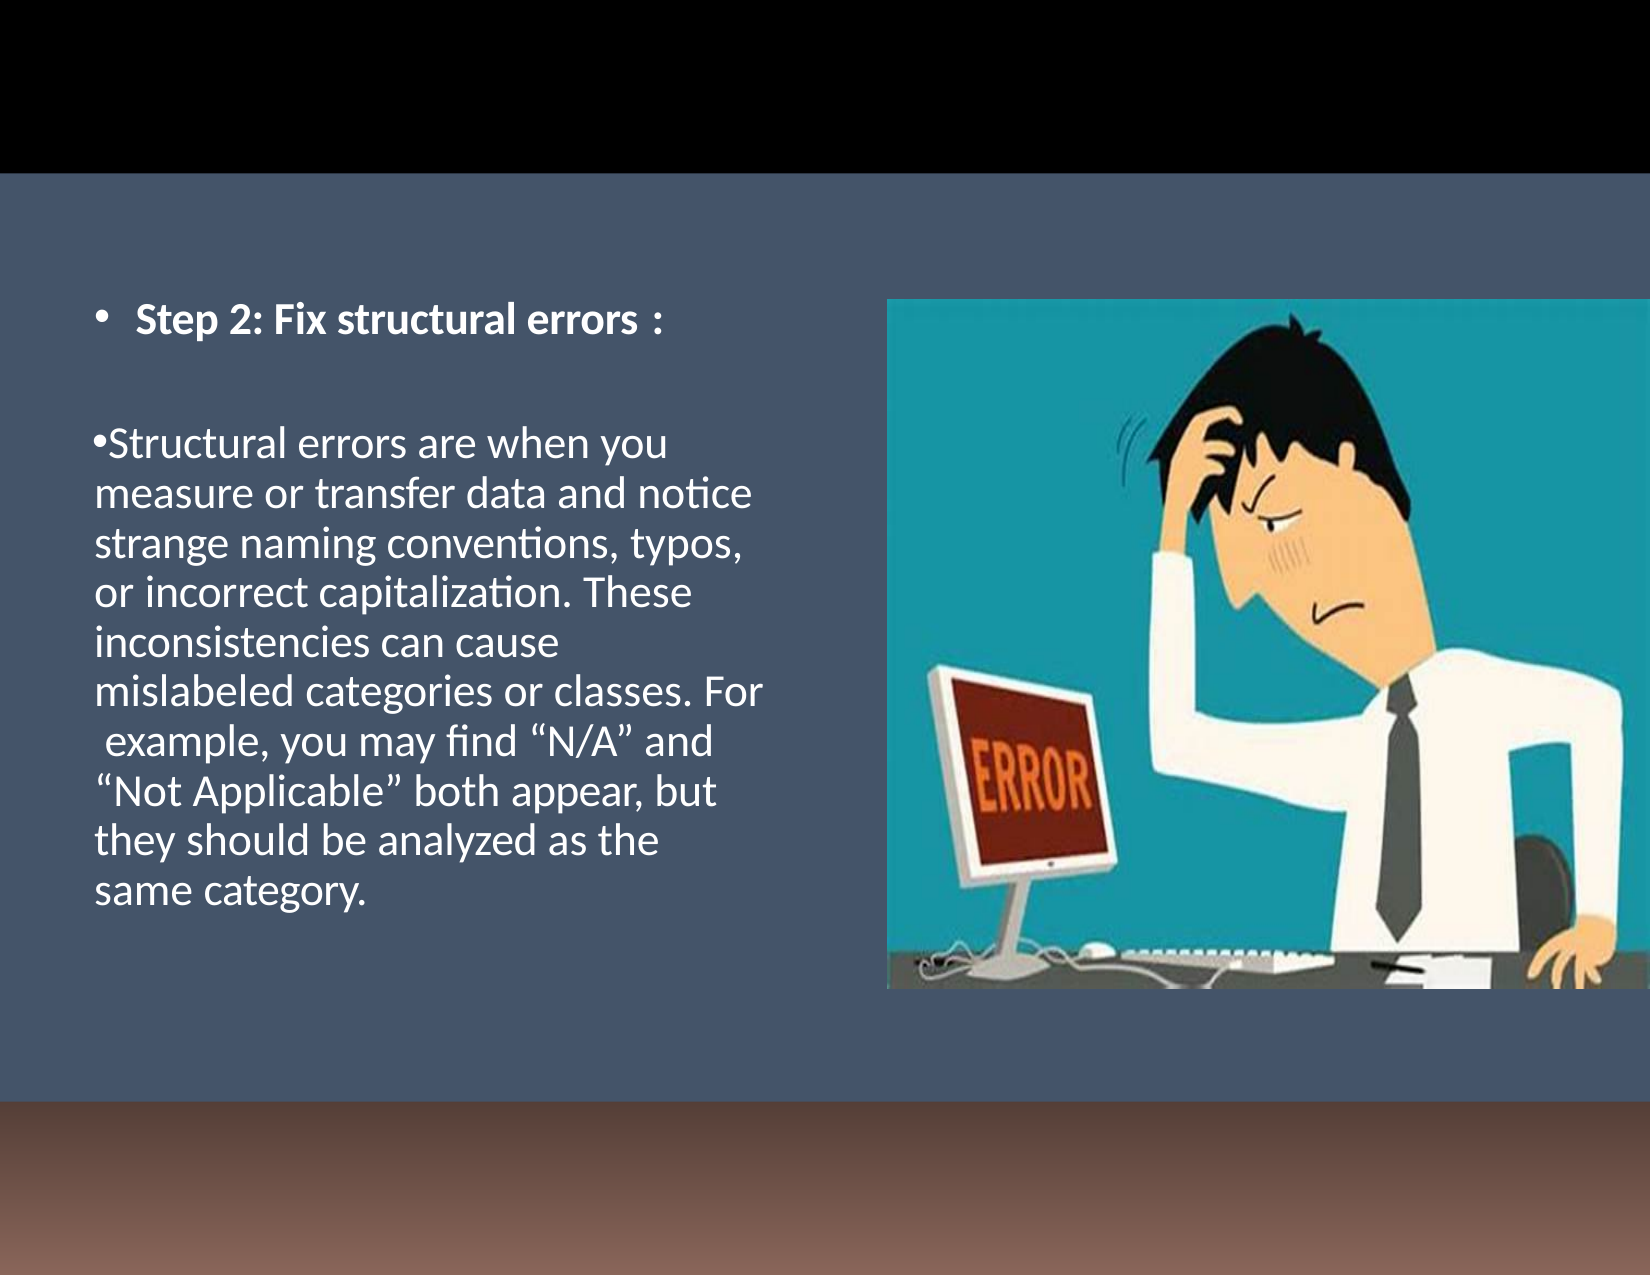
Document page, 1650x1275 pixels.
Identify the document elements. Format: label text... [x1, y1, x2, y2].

text_box [0, 173, 1650, 1102]
text_box Step 2: Fix structural errors : Structural errors are when you measure or transfer data and notice strange naming conventions, typos, or incorrect capitalization. These inconsistencies can cause mislabeled categories or classes. For example, you may find “N/A” and “Not Applicable” both appear, but they should be analyzed as the same category. [92, 286, 773, 915]
picture [886, 299, 1650, 990]
